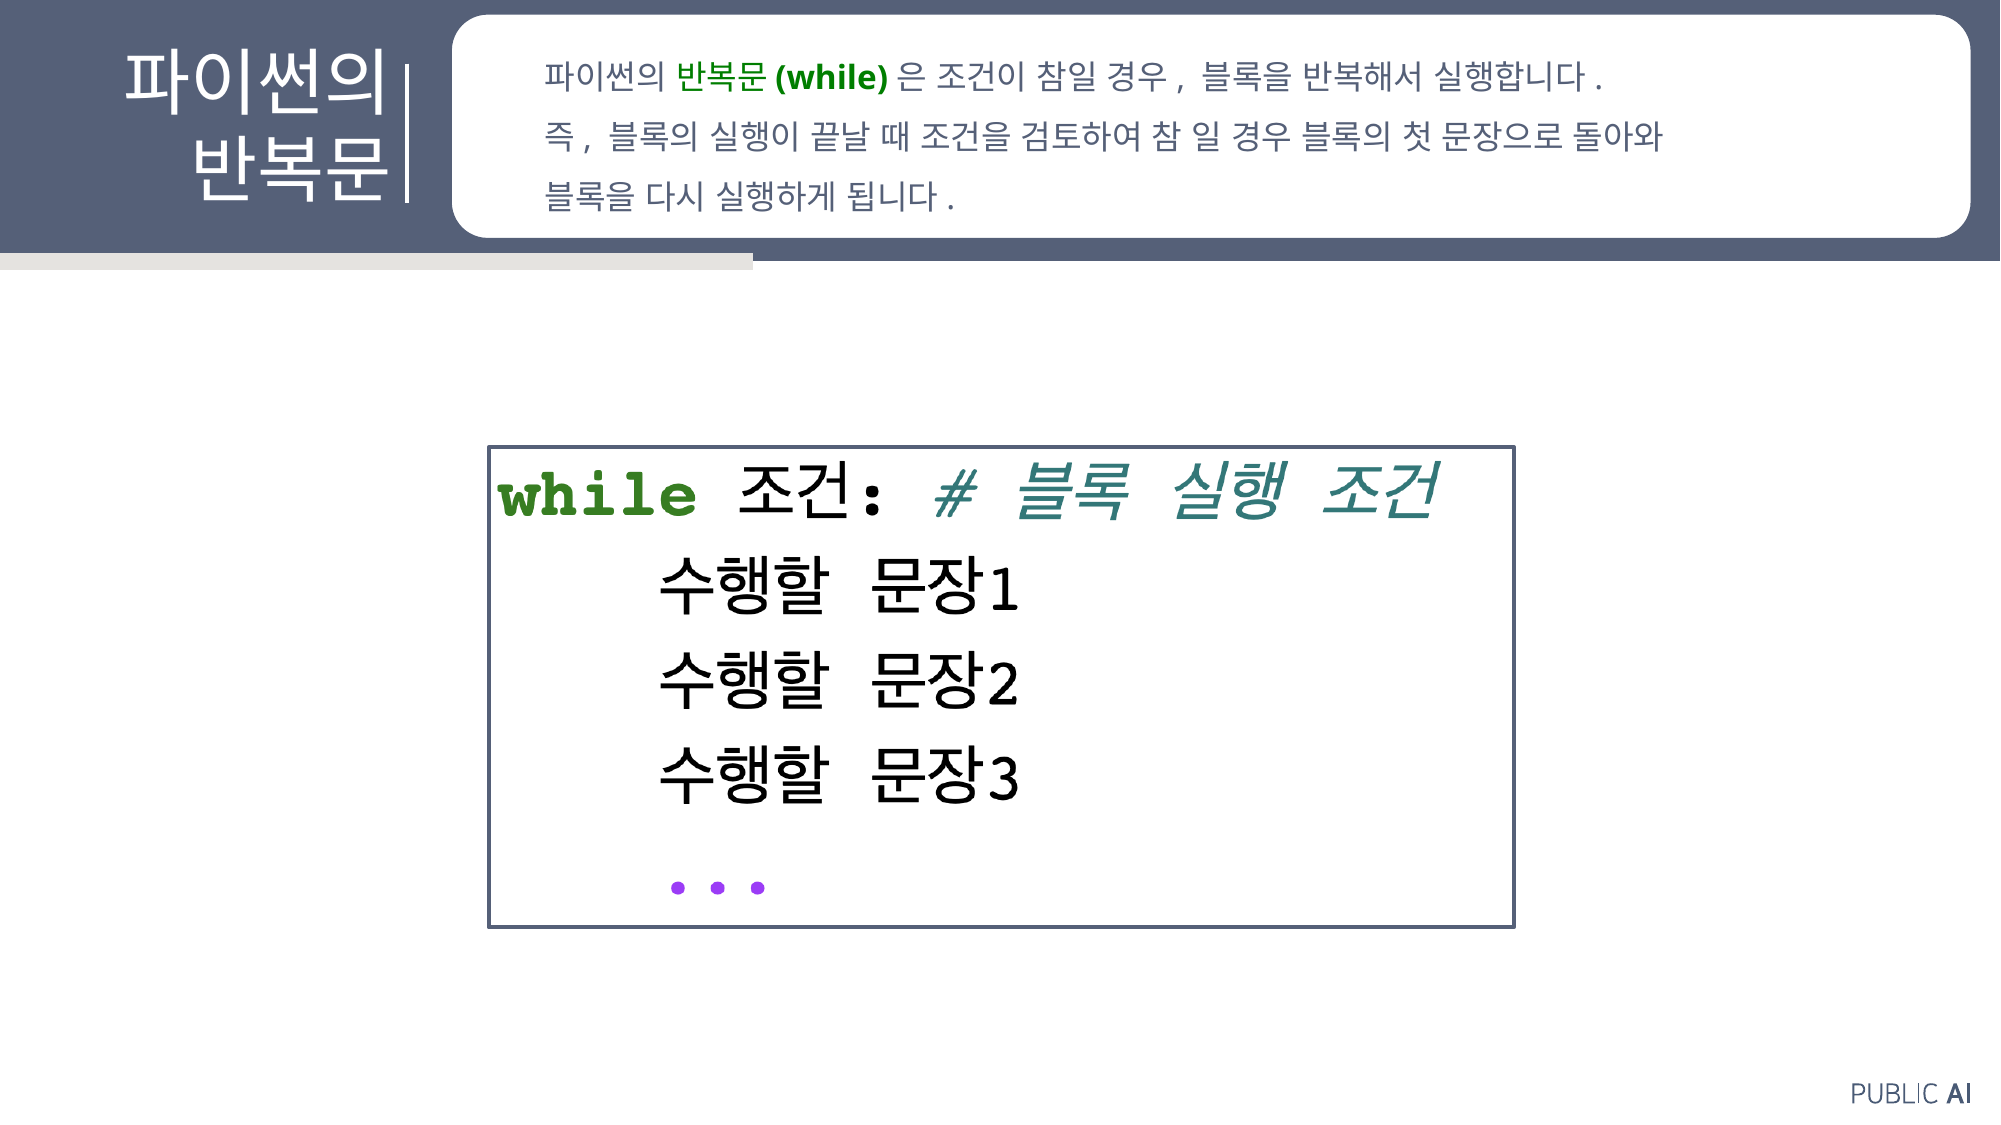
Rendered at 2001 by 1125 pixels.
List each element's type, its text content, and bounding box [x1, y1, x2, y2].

text_box 파이썬의 반복문(while)은 조건이 참일 경우, 블록을 반복해서 실행합니다. 즉, 블록의 실행이 끝날 때 조건을 검토하여 참 일 경우 블록의 첫 문장으로 돌아와 블록을 다시 실행하게 됩니다. [530, 28, 1800, 224]
picture [490, 449, 1512, 926]
text_box 파이썬의 반복문 [108, 28, 407, 219]
